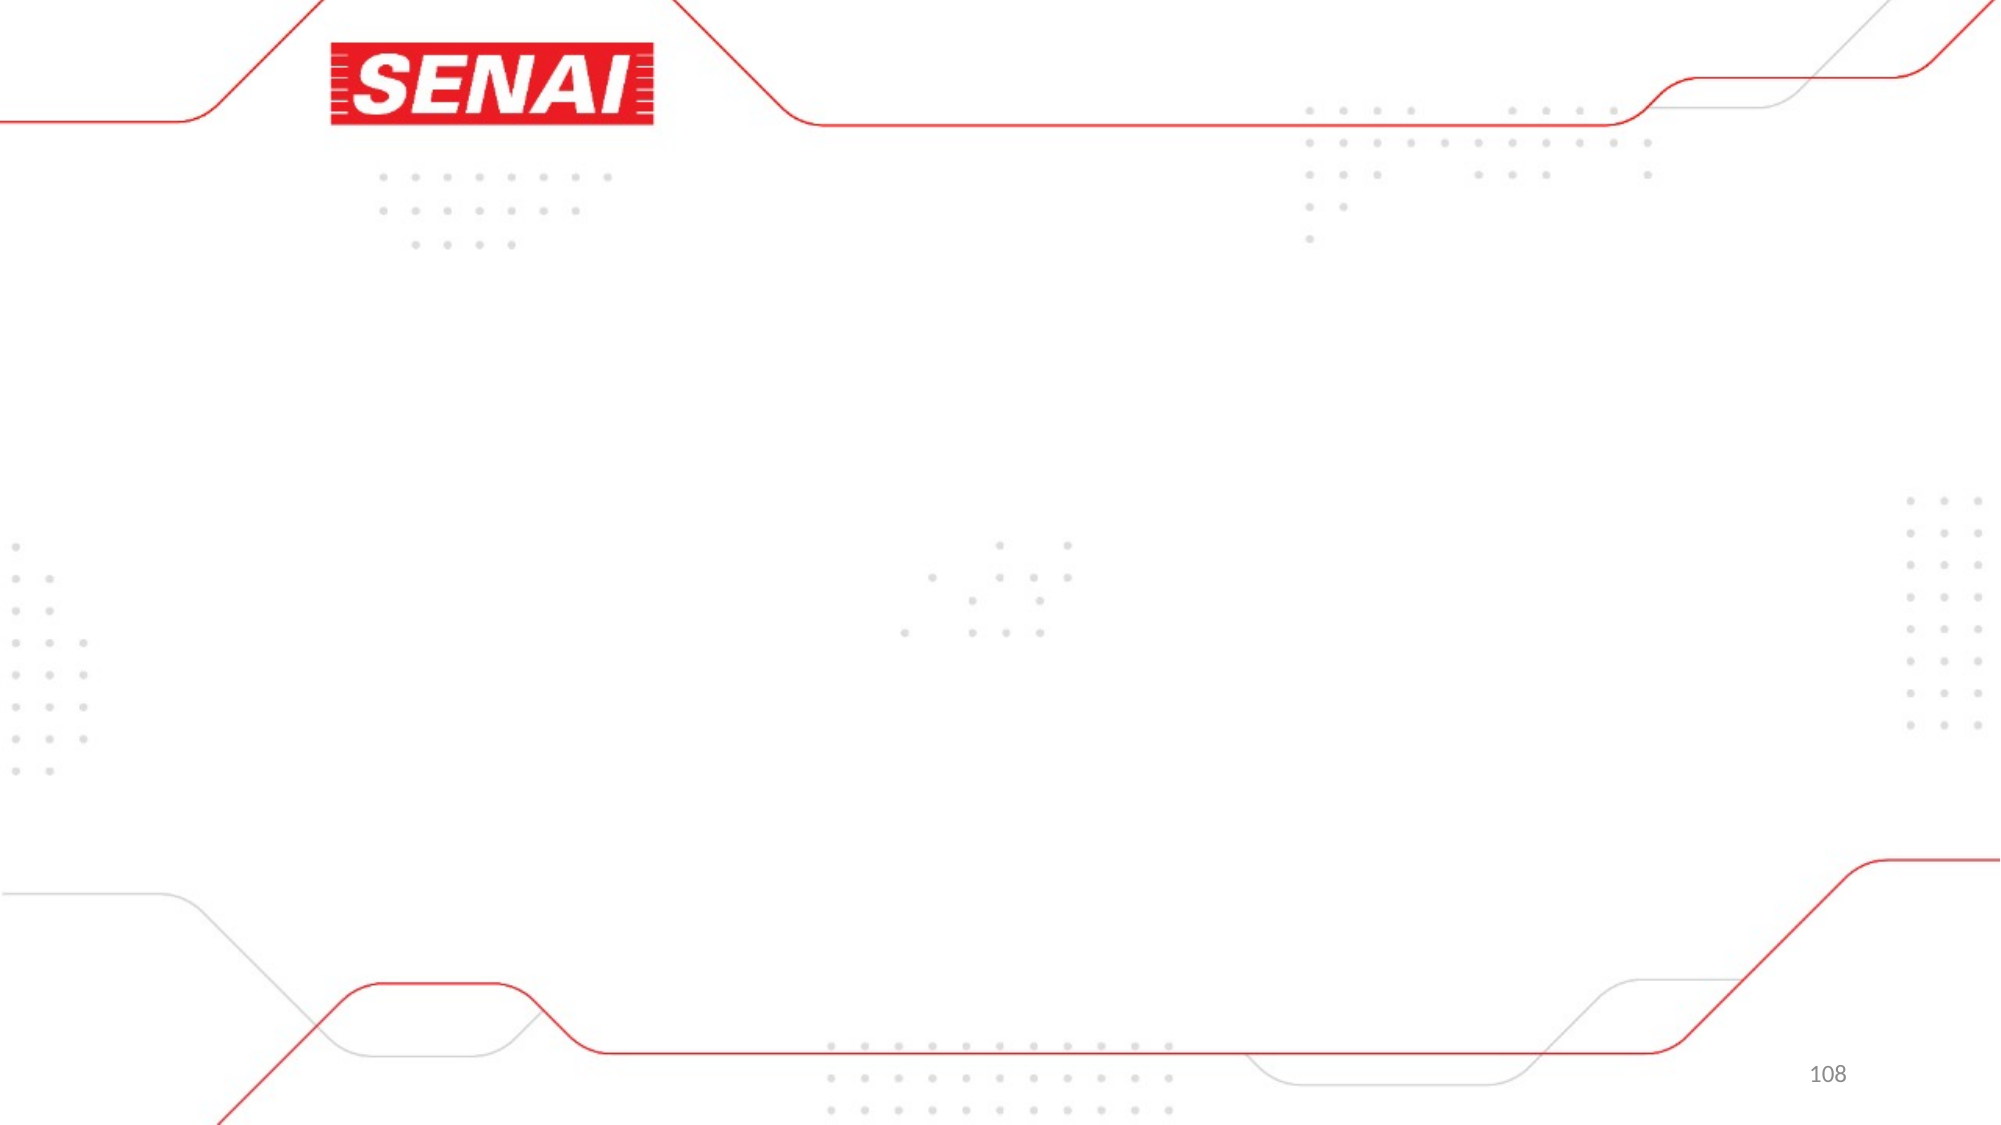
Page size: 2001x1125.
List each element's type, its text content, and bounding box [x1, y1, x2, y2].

slide_number 108 [1412, 1042, 1863, 1103]
picture [0, 0, 2001, 1125]
